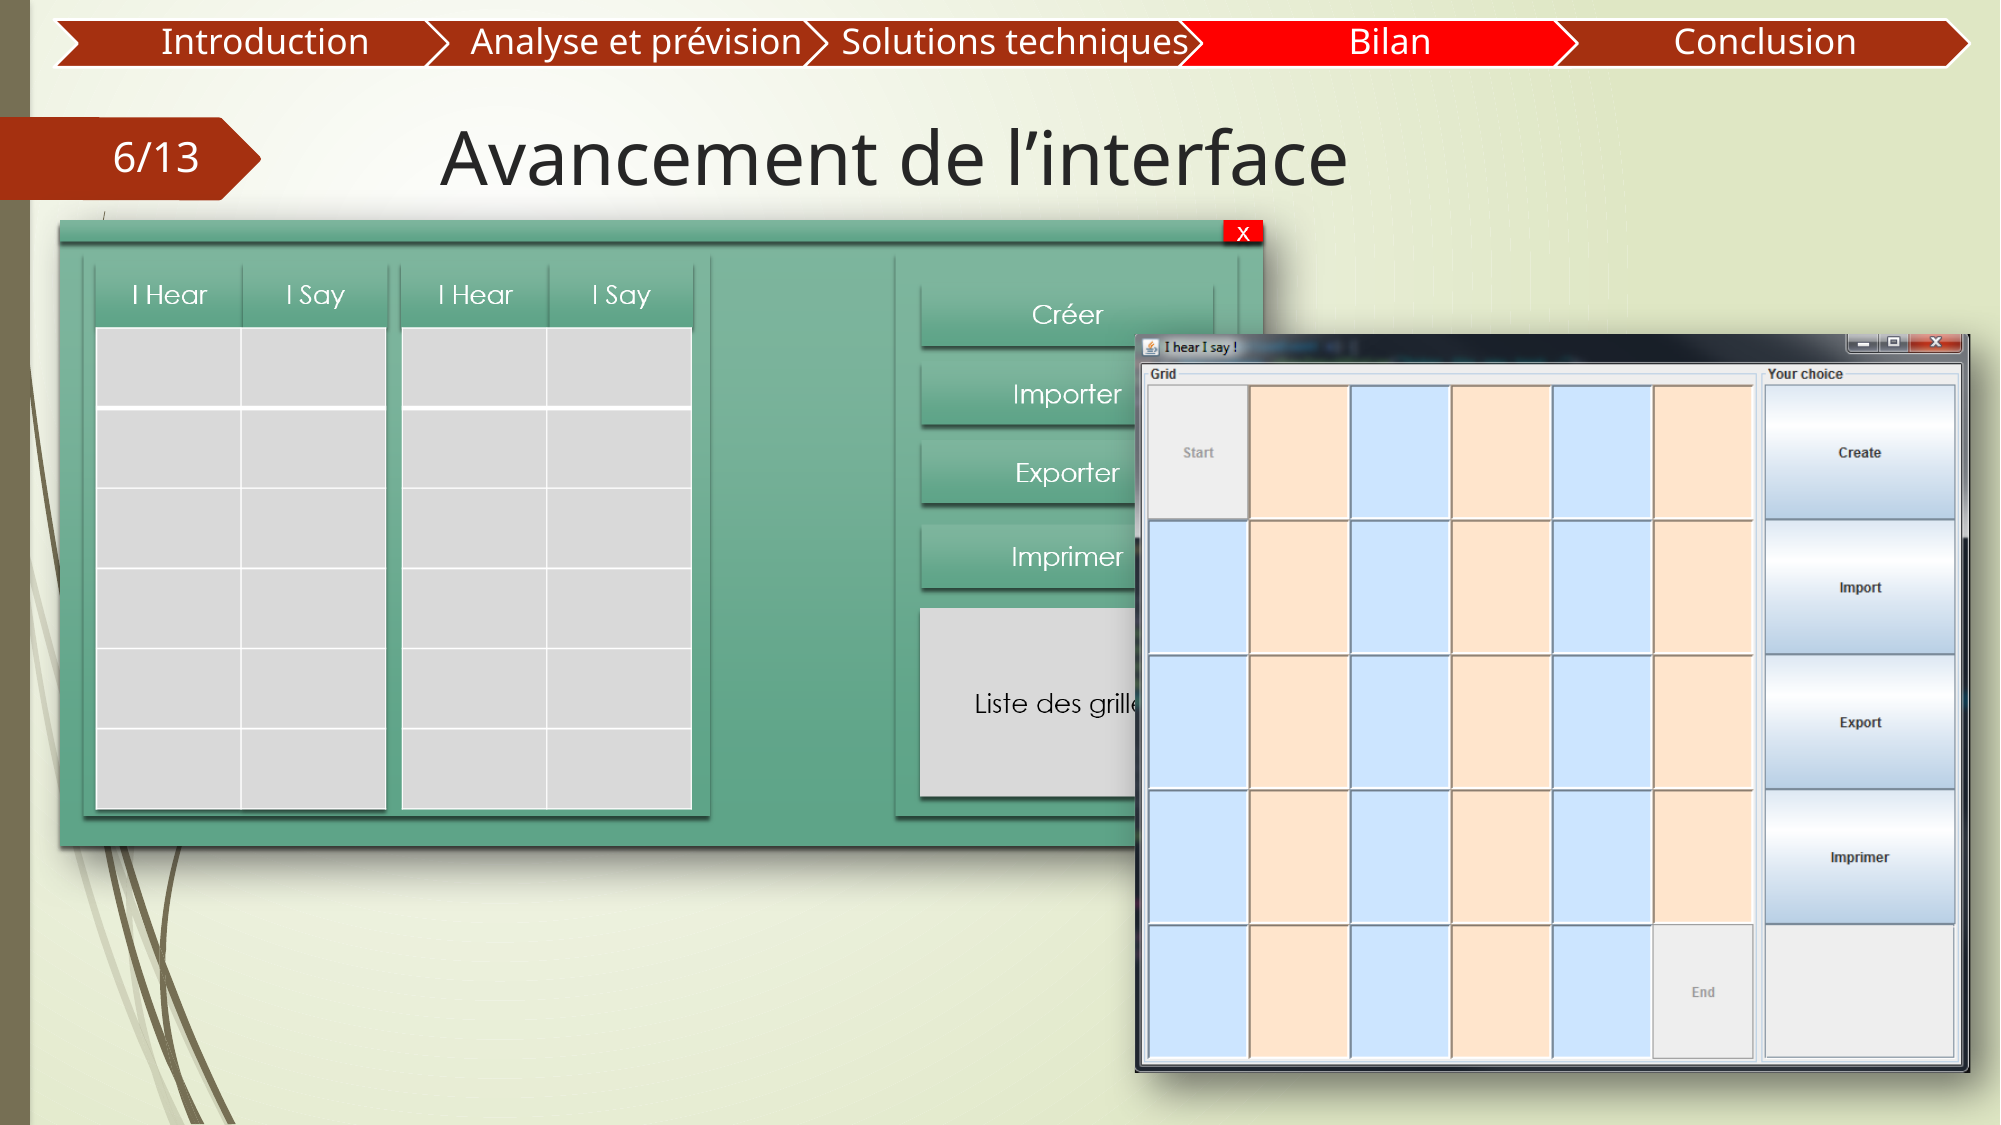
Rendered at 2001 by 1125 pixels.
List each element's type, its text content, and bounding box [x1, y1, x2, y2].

slide_number 6/13 [87, 129, 216, 187]
title Avancement de l’interface [425, 102, 1888, 313]
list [52, 203, 1271, 857]
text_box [53, 19, 1971, 68]
picture [1134, 333, 1971, 1073]
